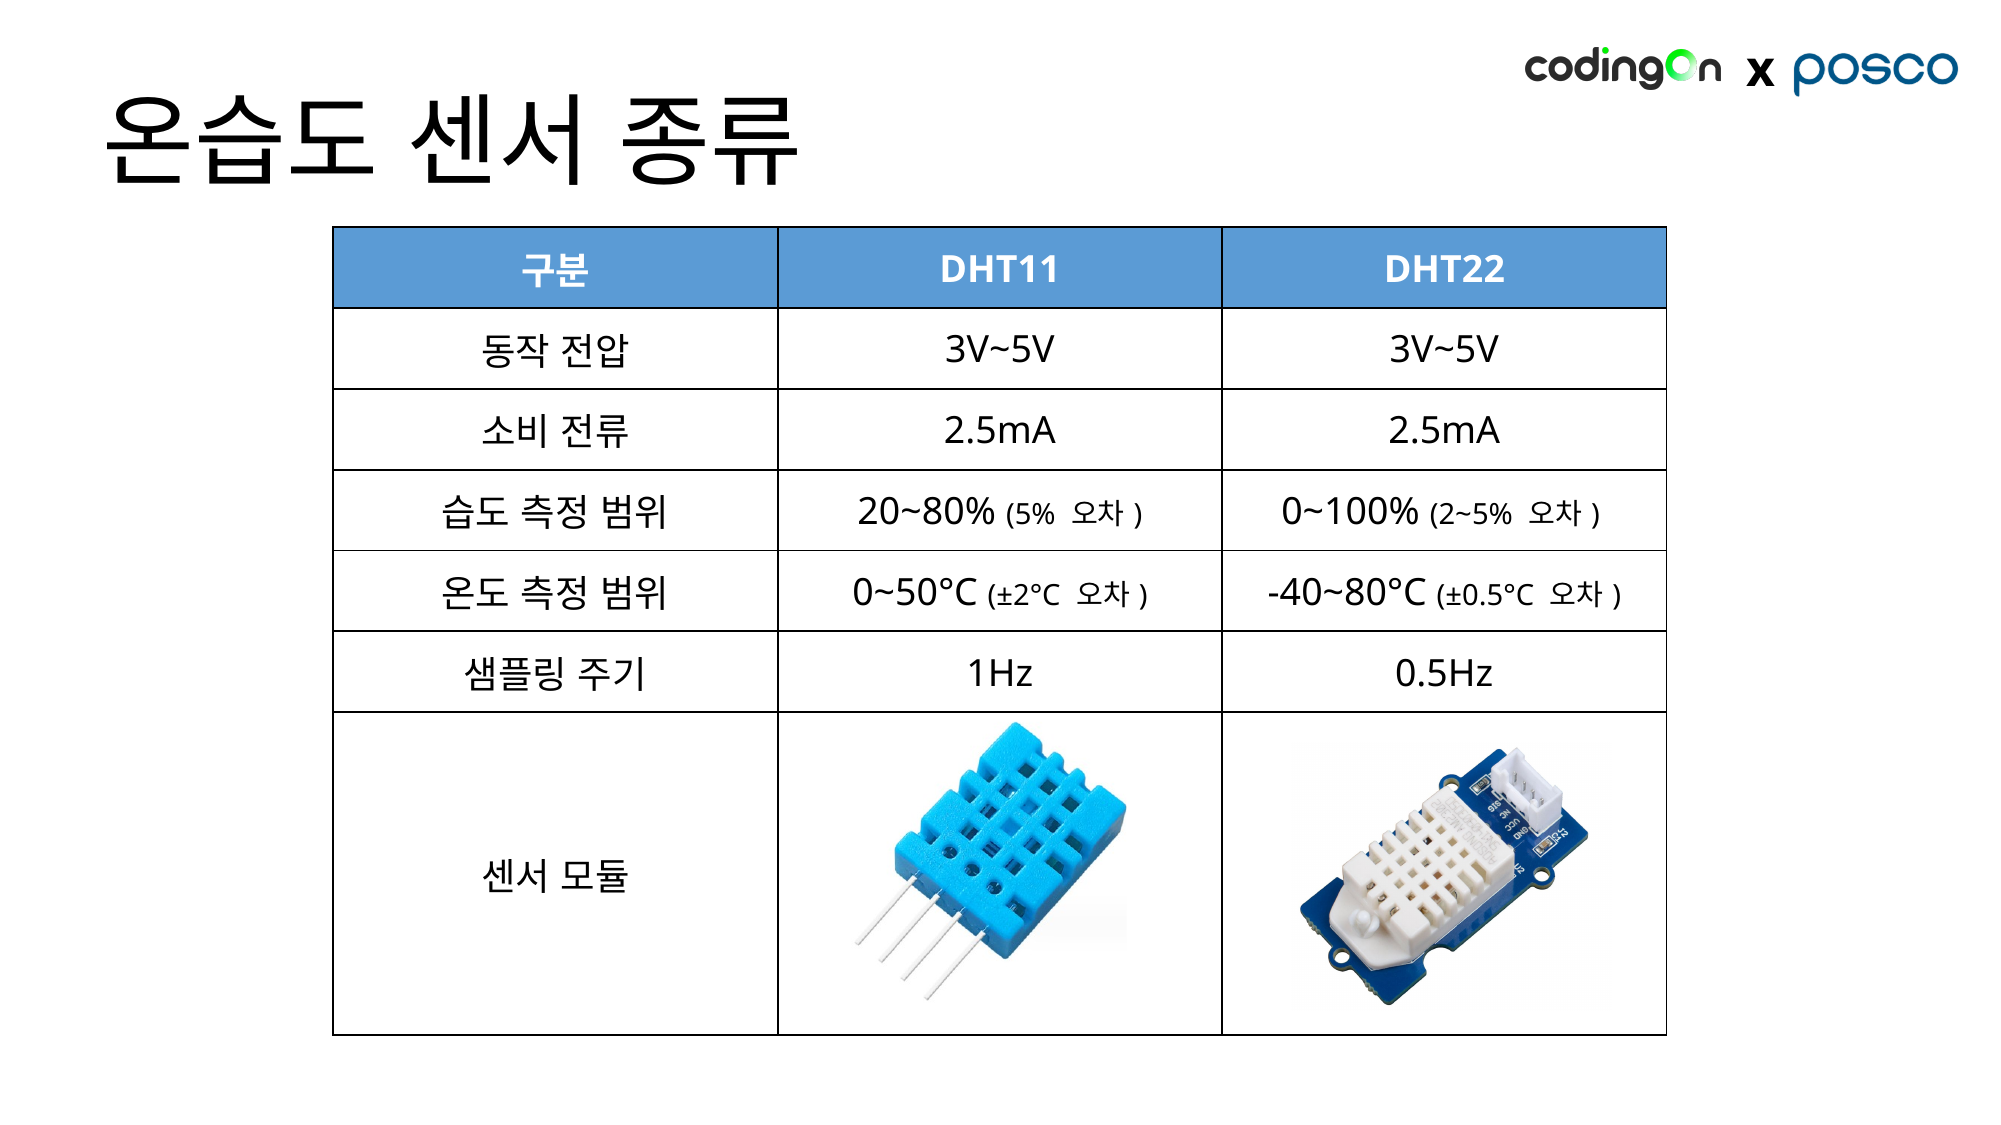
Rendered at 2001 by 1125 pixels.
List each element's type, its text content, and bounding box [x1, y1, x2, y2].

picture [848, 713, 1127, 1011]
table_cell [1223, 713, 1666, 1034]
table_cell 소비 전류 [334, 390, 777, 469]
picture [1813, 47, 1960, 101]
title 온습도 센서 종류 [87, 36, 1813, 255]
table_cell 2.5mA [1223, 390, 1666, 469]
table_cell 20~80% (5% 오차) [779, 471, 1221, 550]
table_cell 센서 모듈 [334, 713, 777, 1034]
table_cell -40~80°C (±0.5°C 오차) [1223, 551, 1666, 630]
table_cell 1Hz [779, 632, 1221, 711]
table_cell 0~100% (2~5% 오차) [1223, 471, 1666, 550]
table_cell 습도 측정 범위 [334, 471, 777, 550]
table_header DHT22 [1223, 228, 1666, 307]
table_cell 온도 측정 범위 [334, 551, 777, 630]
picture [1291, 741, 1612, 1011]
table_cell 2.5mA [779, 390, 1221, 469]
table_cell 0.5Hz [1223, 632, 1666, 711]
table_header DHT11 [779, 228, 1221, 307]
table_cell 0~50°C (±2°C 오차) [779, 551, 1221, 630]
table_cell 동작 전압 [334, 309, 777, 388]
table_cell 3V~5V [779, 309, 1221, 388]
table_header 구분 [334, 228, 777, 307]
table_cell 샘플링 주기 [334, 632, 777, 711]
table_cell 3V~5V [1223, 309, 1666, 388]
table_cell [779, 713, 1221, 1034]
